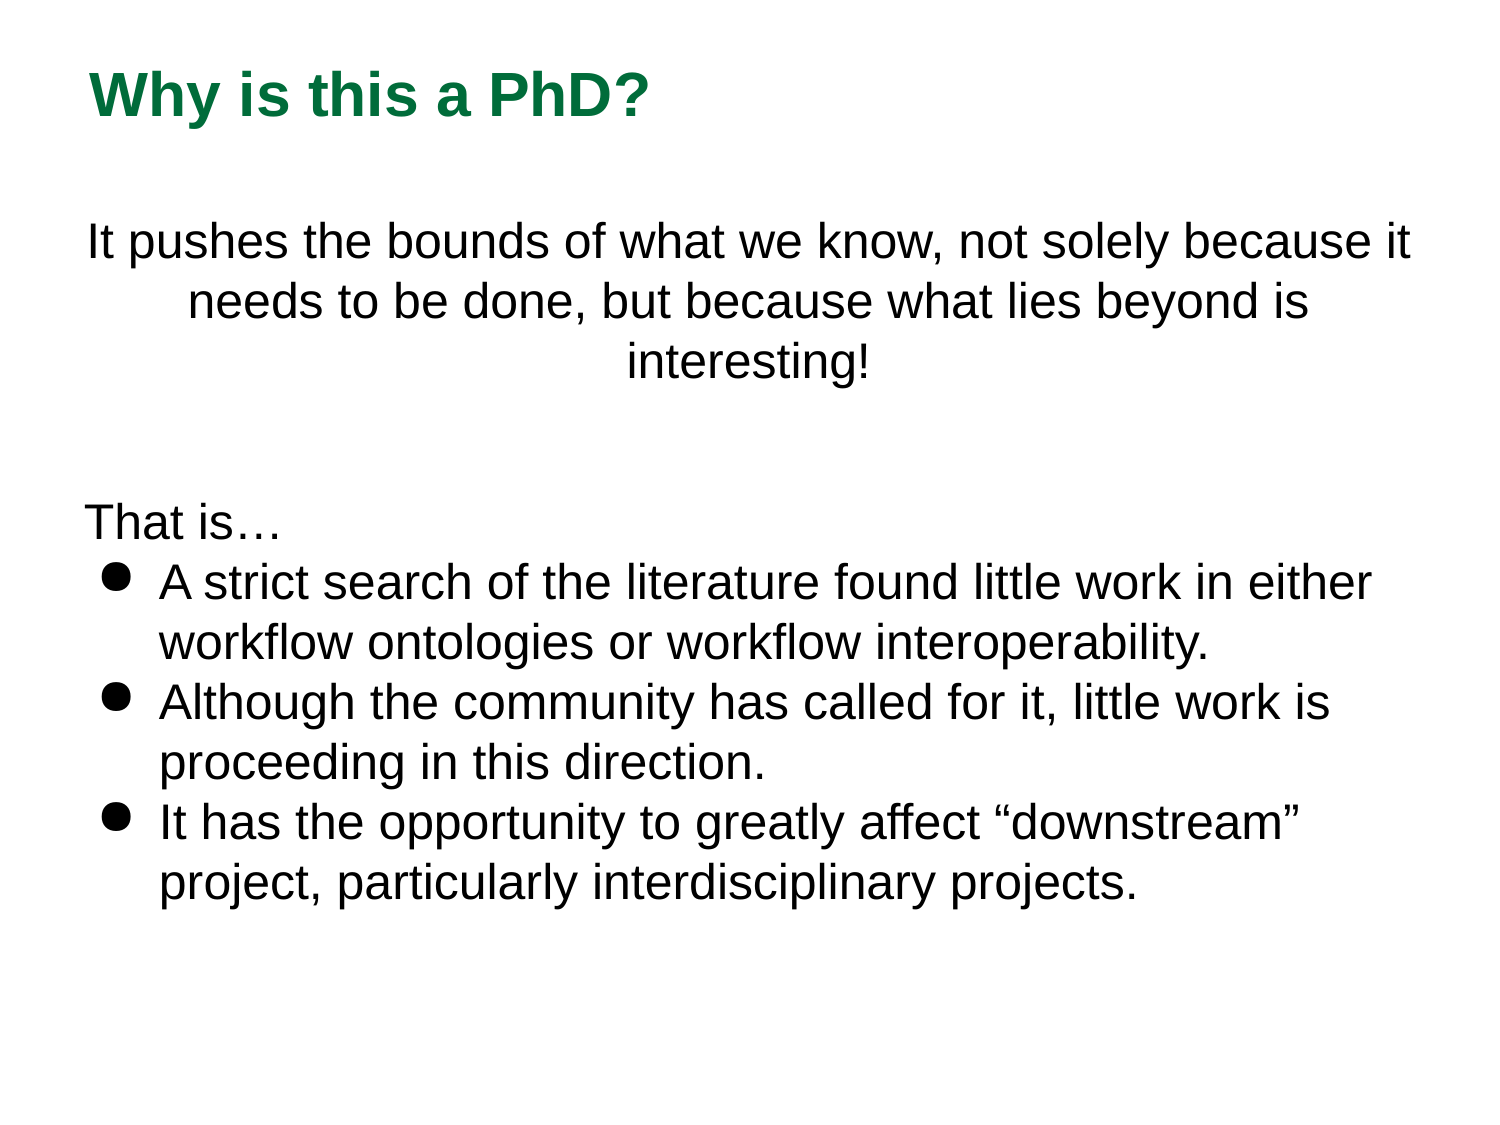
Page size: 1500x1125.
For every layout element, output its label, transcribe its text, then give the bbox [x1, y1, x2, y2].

text_box It pushes the bounds of what we know, not solely because it needs to be done, but because what lies beyond is interesting! [60, 193, 1438, 416]
text_box Why is this a PhD? [74, 46, 1425, 138]
text_box That is… A strict search of the literature found little work in either workflow ontologies or workflow interoperability. Although the community has called for it, little work is proceeding in this direction. It has the opportunity to greatly affect “downstream” project, particularly interdisciplinary projects. [68, 474, 1419, 899]
